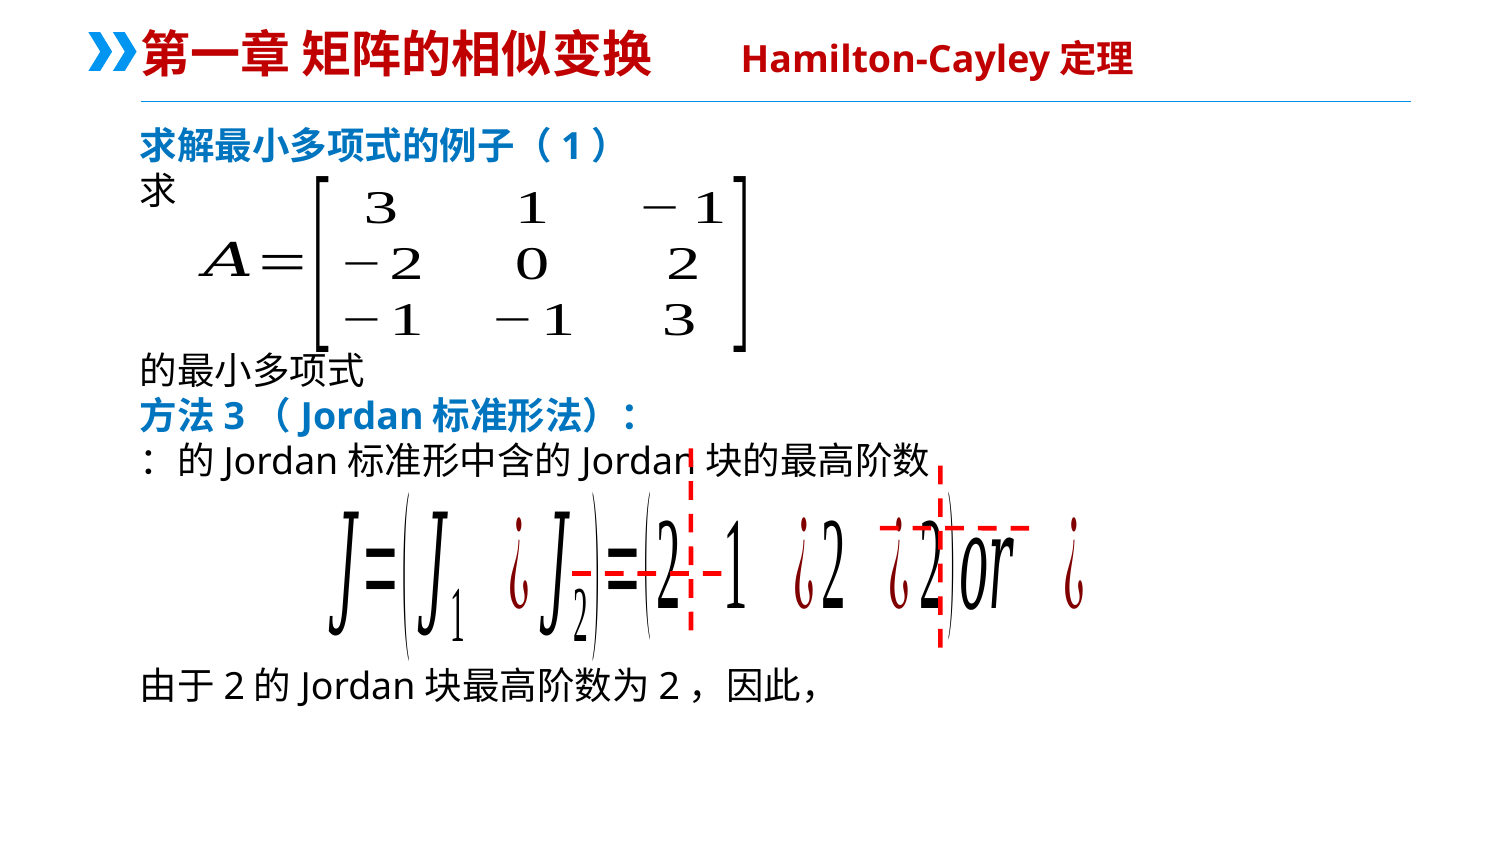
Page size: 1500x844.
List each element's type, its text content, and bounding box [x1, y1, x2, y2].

text_box 第一章 矩阵的相似变换 Hamilton-Cayley定理 [140, 20, 1341, 84]
text_box [86, 30, 114, 73]
text_box [111, 30, 139, 73]
